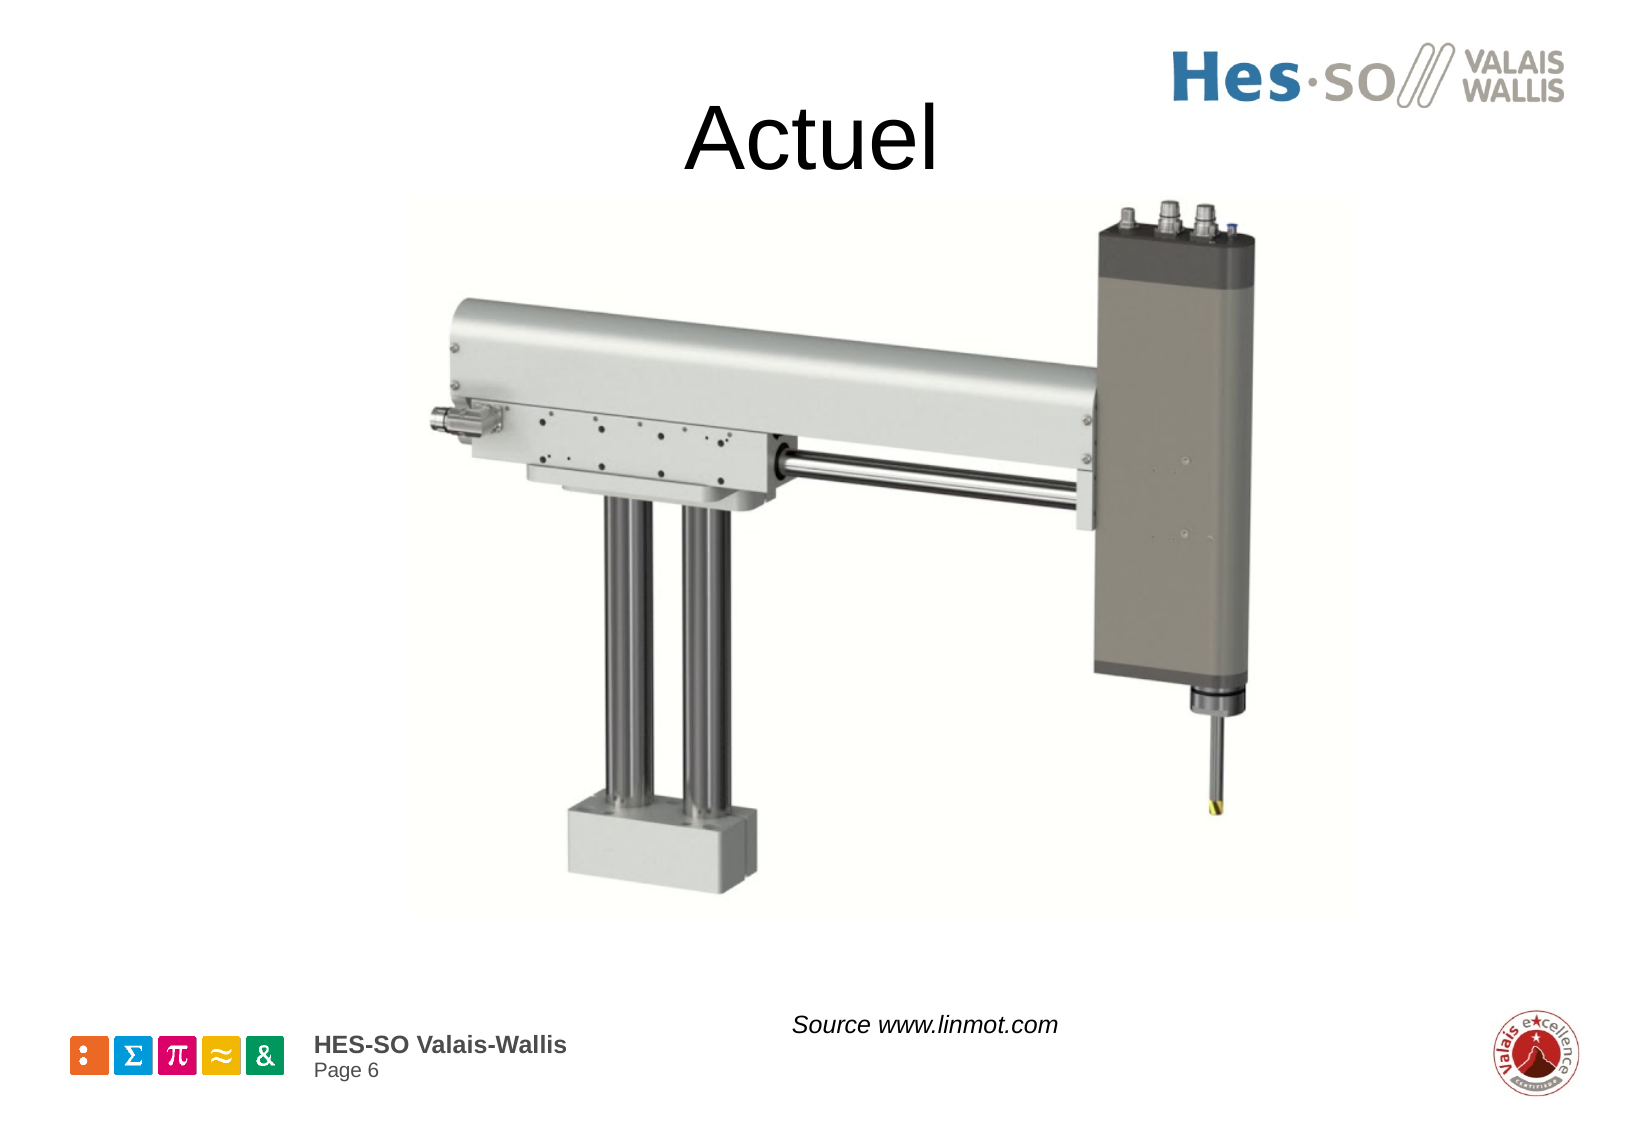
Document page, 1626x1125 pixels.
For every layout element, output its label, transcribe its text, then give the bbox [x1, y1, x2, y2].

text_box Source www.linmot.com [777, 1001, 1203, 1047]
picture [126, 1046, 141, 1057]
picture [1491, 1008, 1581, 1098]
title Actuel [81, 45, 1544, 233]
picture [153, 1036, 284, 1075]
picture [410, 196, 1356, 917]
picture [1173, 42, 1564, 108]
picture [126, 1059, 140, 1065]
picture [70, 1036, 114, 1075]
